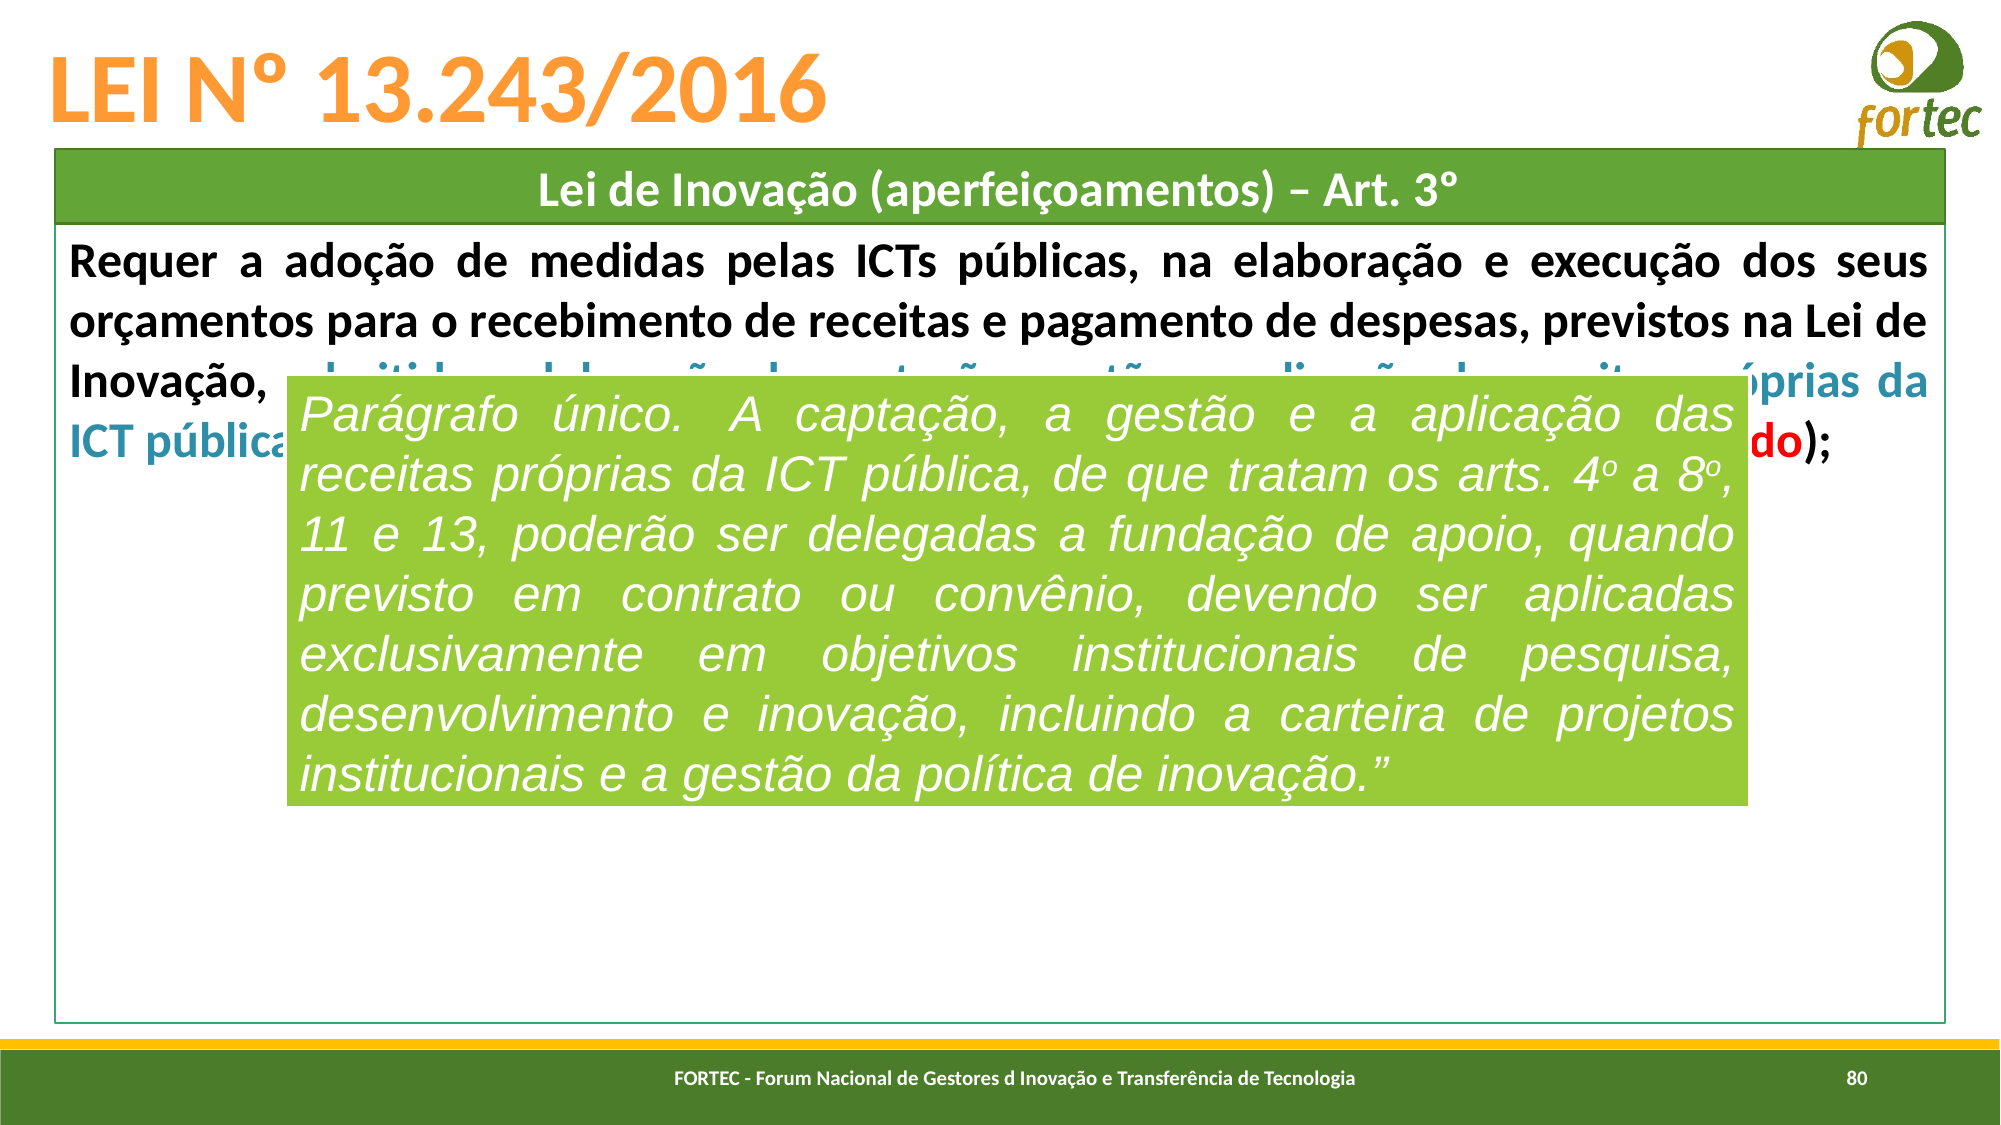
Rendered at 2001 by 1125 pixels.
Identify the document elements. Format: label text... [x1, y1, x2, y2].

slide_number 80 [1748, 1057, 1966, 1118]
text_box Parágrafo único. A captação, a gestão e a aplicação das receitas próprias da ICT pública, de que tratam os arts. 4o a 8o, 11 e 13, poderão ser delegadas a fundação de apoio, quando previsto em contrato ou convênio, devendo ser aplicadas exclusivamente em objetivos institucionais de pesquisa, desenvolvimento e inovação, incluindo a carteira de projetos institucionais e a gestão da política de inovação.” [283, 372, 1752, 811]
text_box Requer a adoção de medidas pelas ICTs públicas, na elaboração e execução dos seus orçamentos para o recebimento de receitas e pagamento de despesas, previstos na Lei de Inovação, admitida a delegação da captação, gestão e aplicação de receitas próprias da ICT pública a fundação de apoio, dentro de regras explicitas (Art. 18 da L.I., revisado); [54, 225, 1946, 1024]
text_box Lei de Inovação (aperfeiçoamentos) – Art. 3º [54, 148, 1946, 225]
picture [1854, 21, 1982, 159]
footer FORTEC - Forum Nacional de Gestores d Inovação e Transferência de Tecnologia [438, 1057, 1593, 1118]
title LEI Nº 13.243/2016 [33, 21, 1830, 150]
